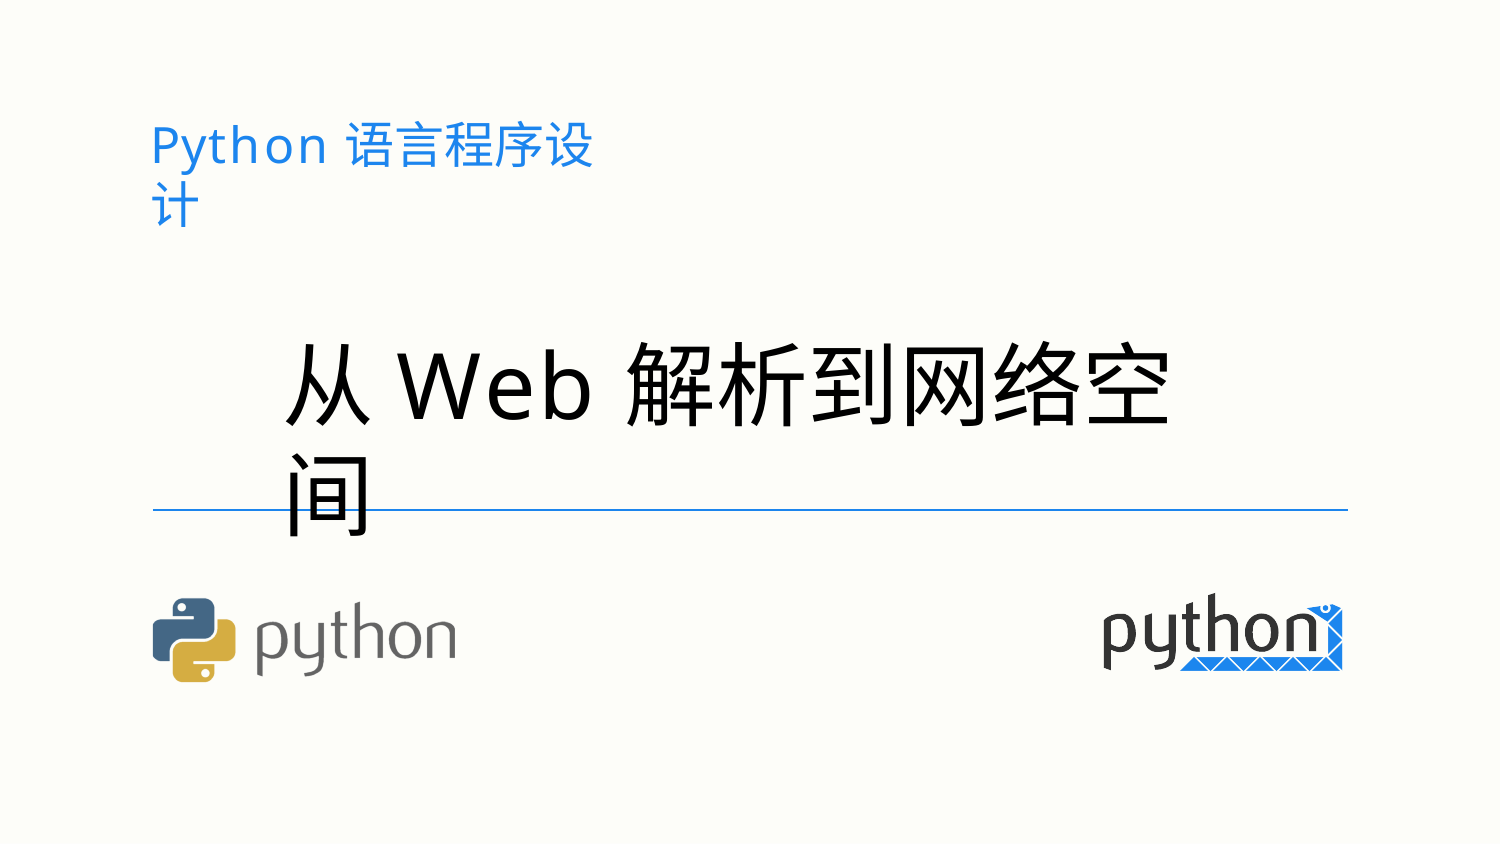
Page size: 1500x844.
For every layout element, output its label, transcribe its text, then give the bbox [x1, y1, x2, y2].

text_box 从Web解析到网络空间 [280, 327, 1220, 548]
title Python语言程序设计 [148, 113, 622, 255]
text_box [1095, 587, 1349, 676]
text_box [152, 595, 455, 691]
